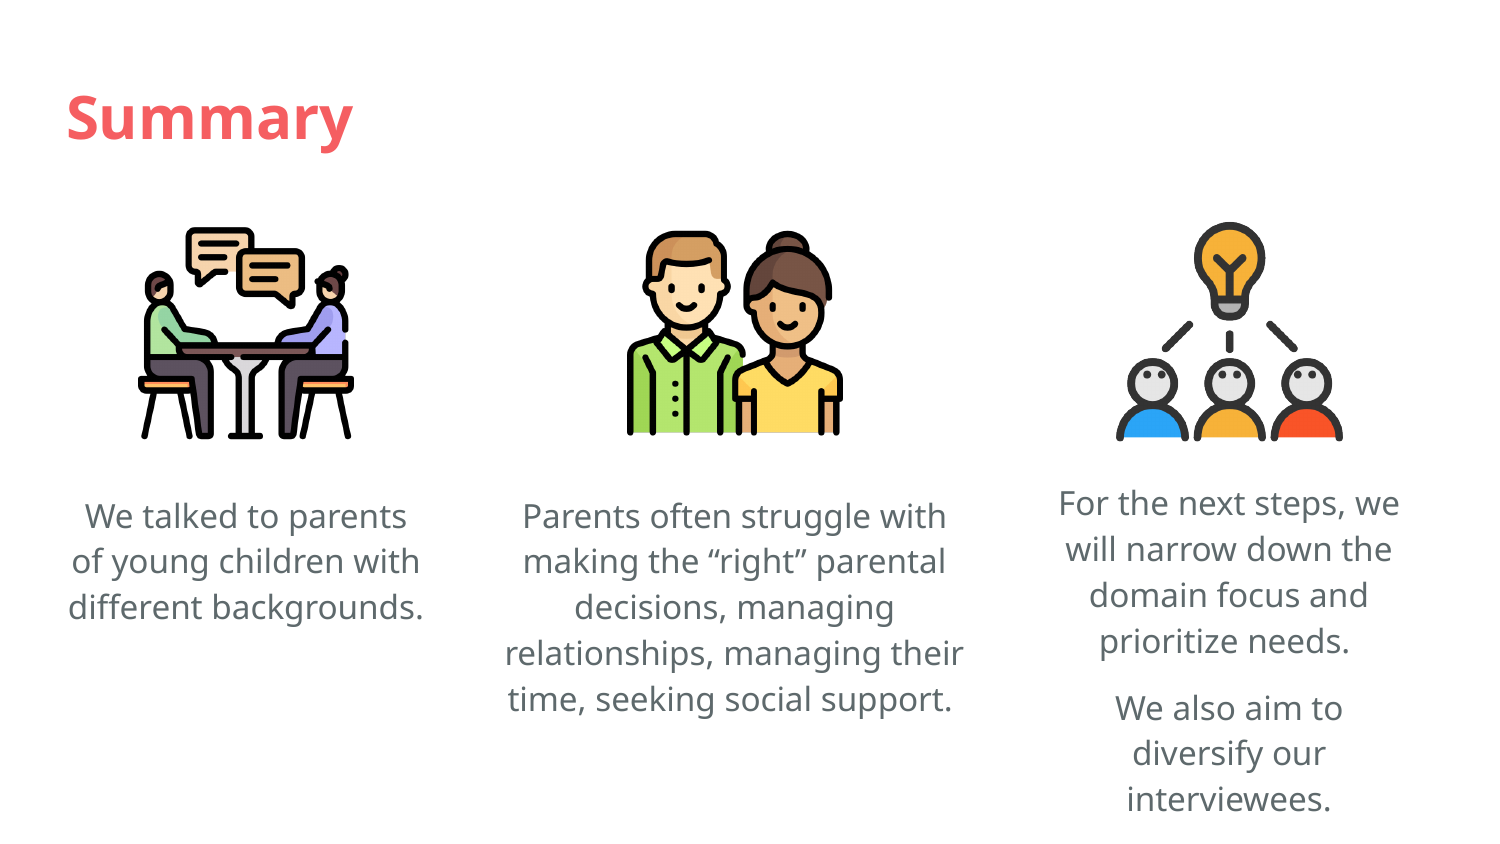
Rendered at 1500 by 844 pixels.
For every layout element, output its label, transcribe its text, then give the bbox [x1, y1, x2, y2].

picture [1115, 218, 1343, 446]
text_box We talked to parents of young children with different backgrounds. [51, 473, 442, 642]
picture [627, 224, 843, 441]
text_box For the next steps, we will narrow down the domain focus and prioritize needs. We also aim to diversify our interviewees. [1034, 461, 1425, 834]
text_box Parents often struggle with making the “right” parental decisions, managing relationships, managing their time, seeking social support. [469, 473, 1000, 734]
picture [138, 224, 354, 441]
title Summary [51, 64, 1449, 167]
